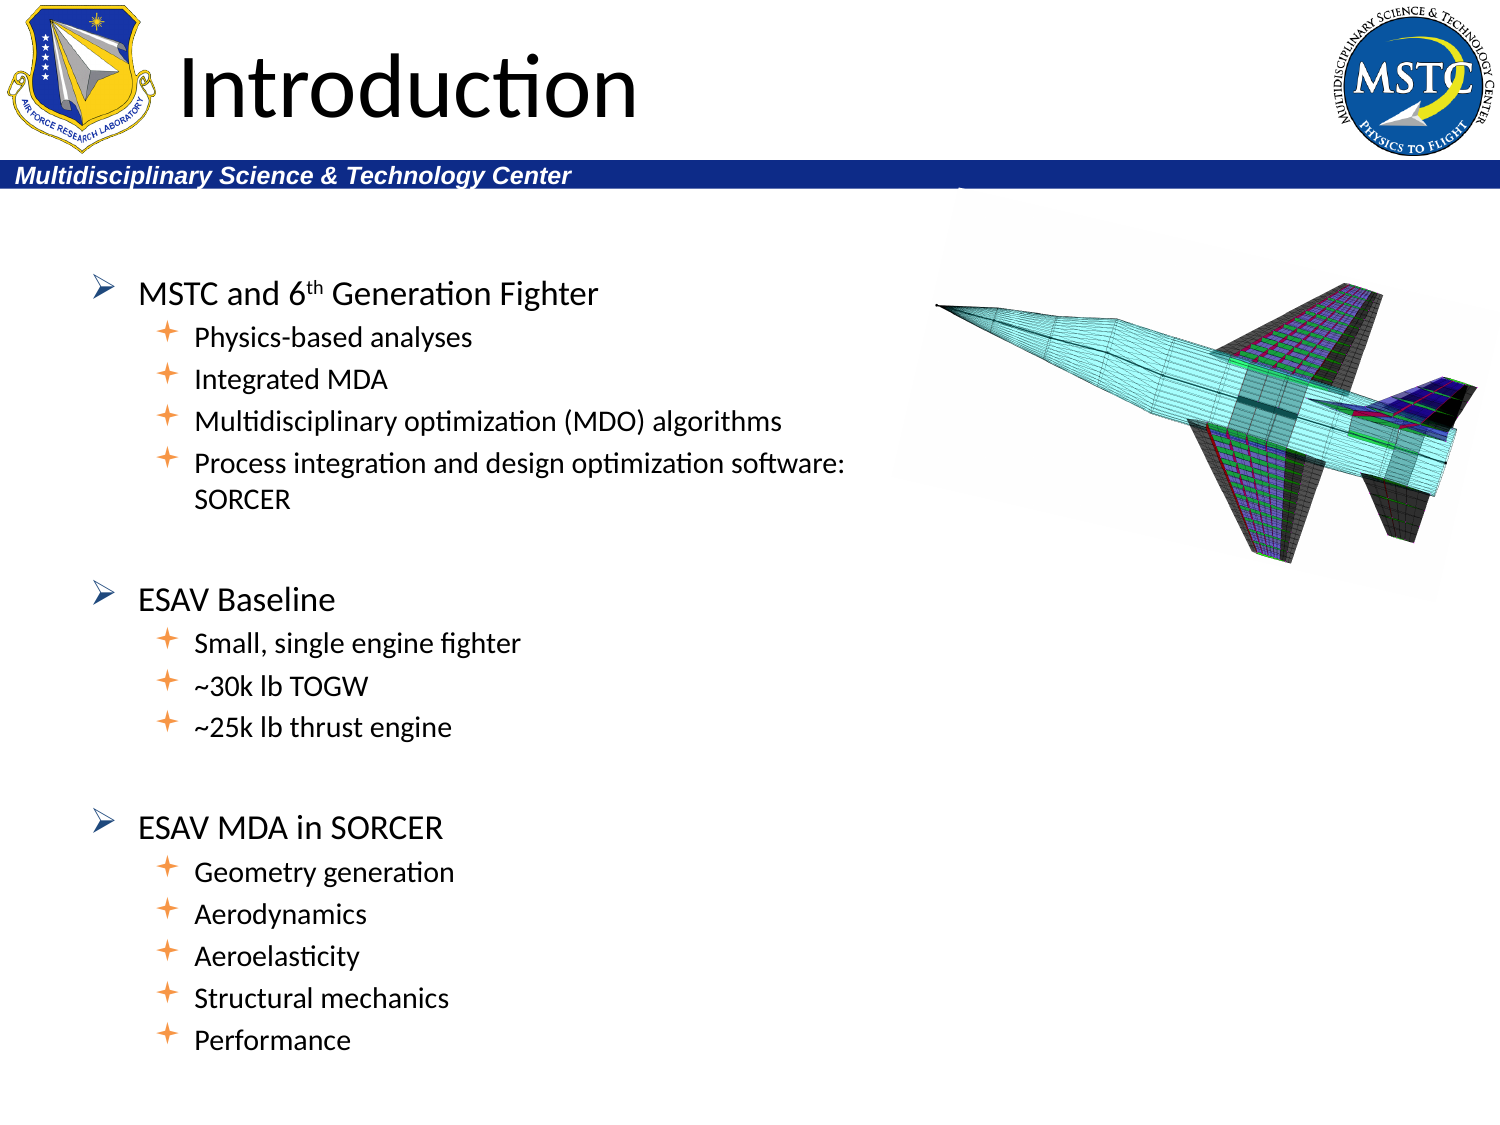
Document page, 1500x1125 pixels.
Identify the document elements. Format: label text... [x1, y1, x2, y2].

picture [1331, 4, 1495, 156]
title Introduction [162, 0, 1325, 163]
list MSTC and 6th Generation Fighter Physics-based analyses Integrated MDA Multidisciplinary optimization (MDO) algorithms Process integration and design optimization software: SORCER ESAV Baseline Small, single engine fighter ~30k lb TOGW ~25k lb thrust engine ESAV MDA in SORCER Geometry generation Aerodynamics Aeroelasticity Structural mechanics Performance [75, 262, 963, 1075]
picture [893, 187, 1500, 601]
picture [7, 5, 156, 154]
